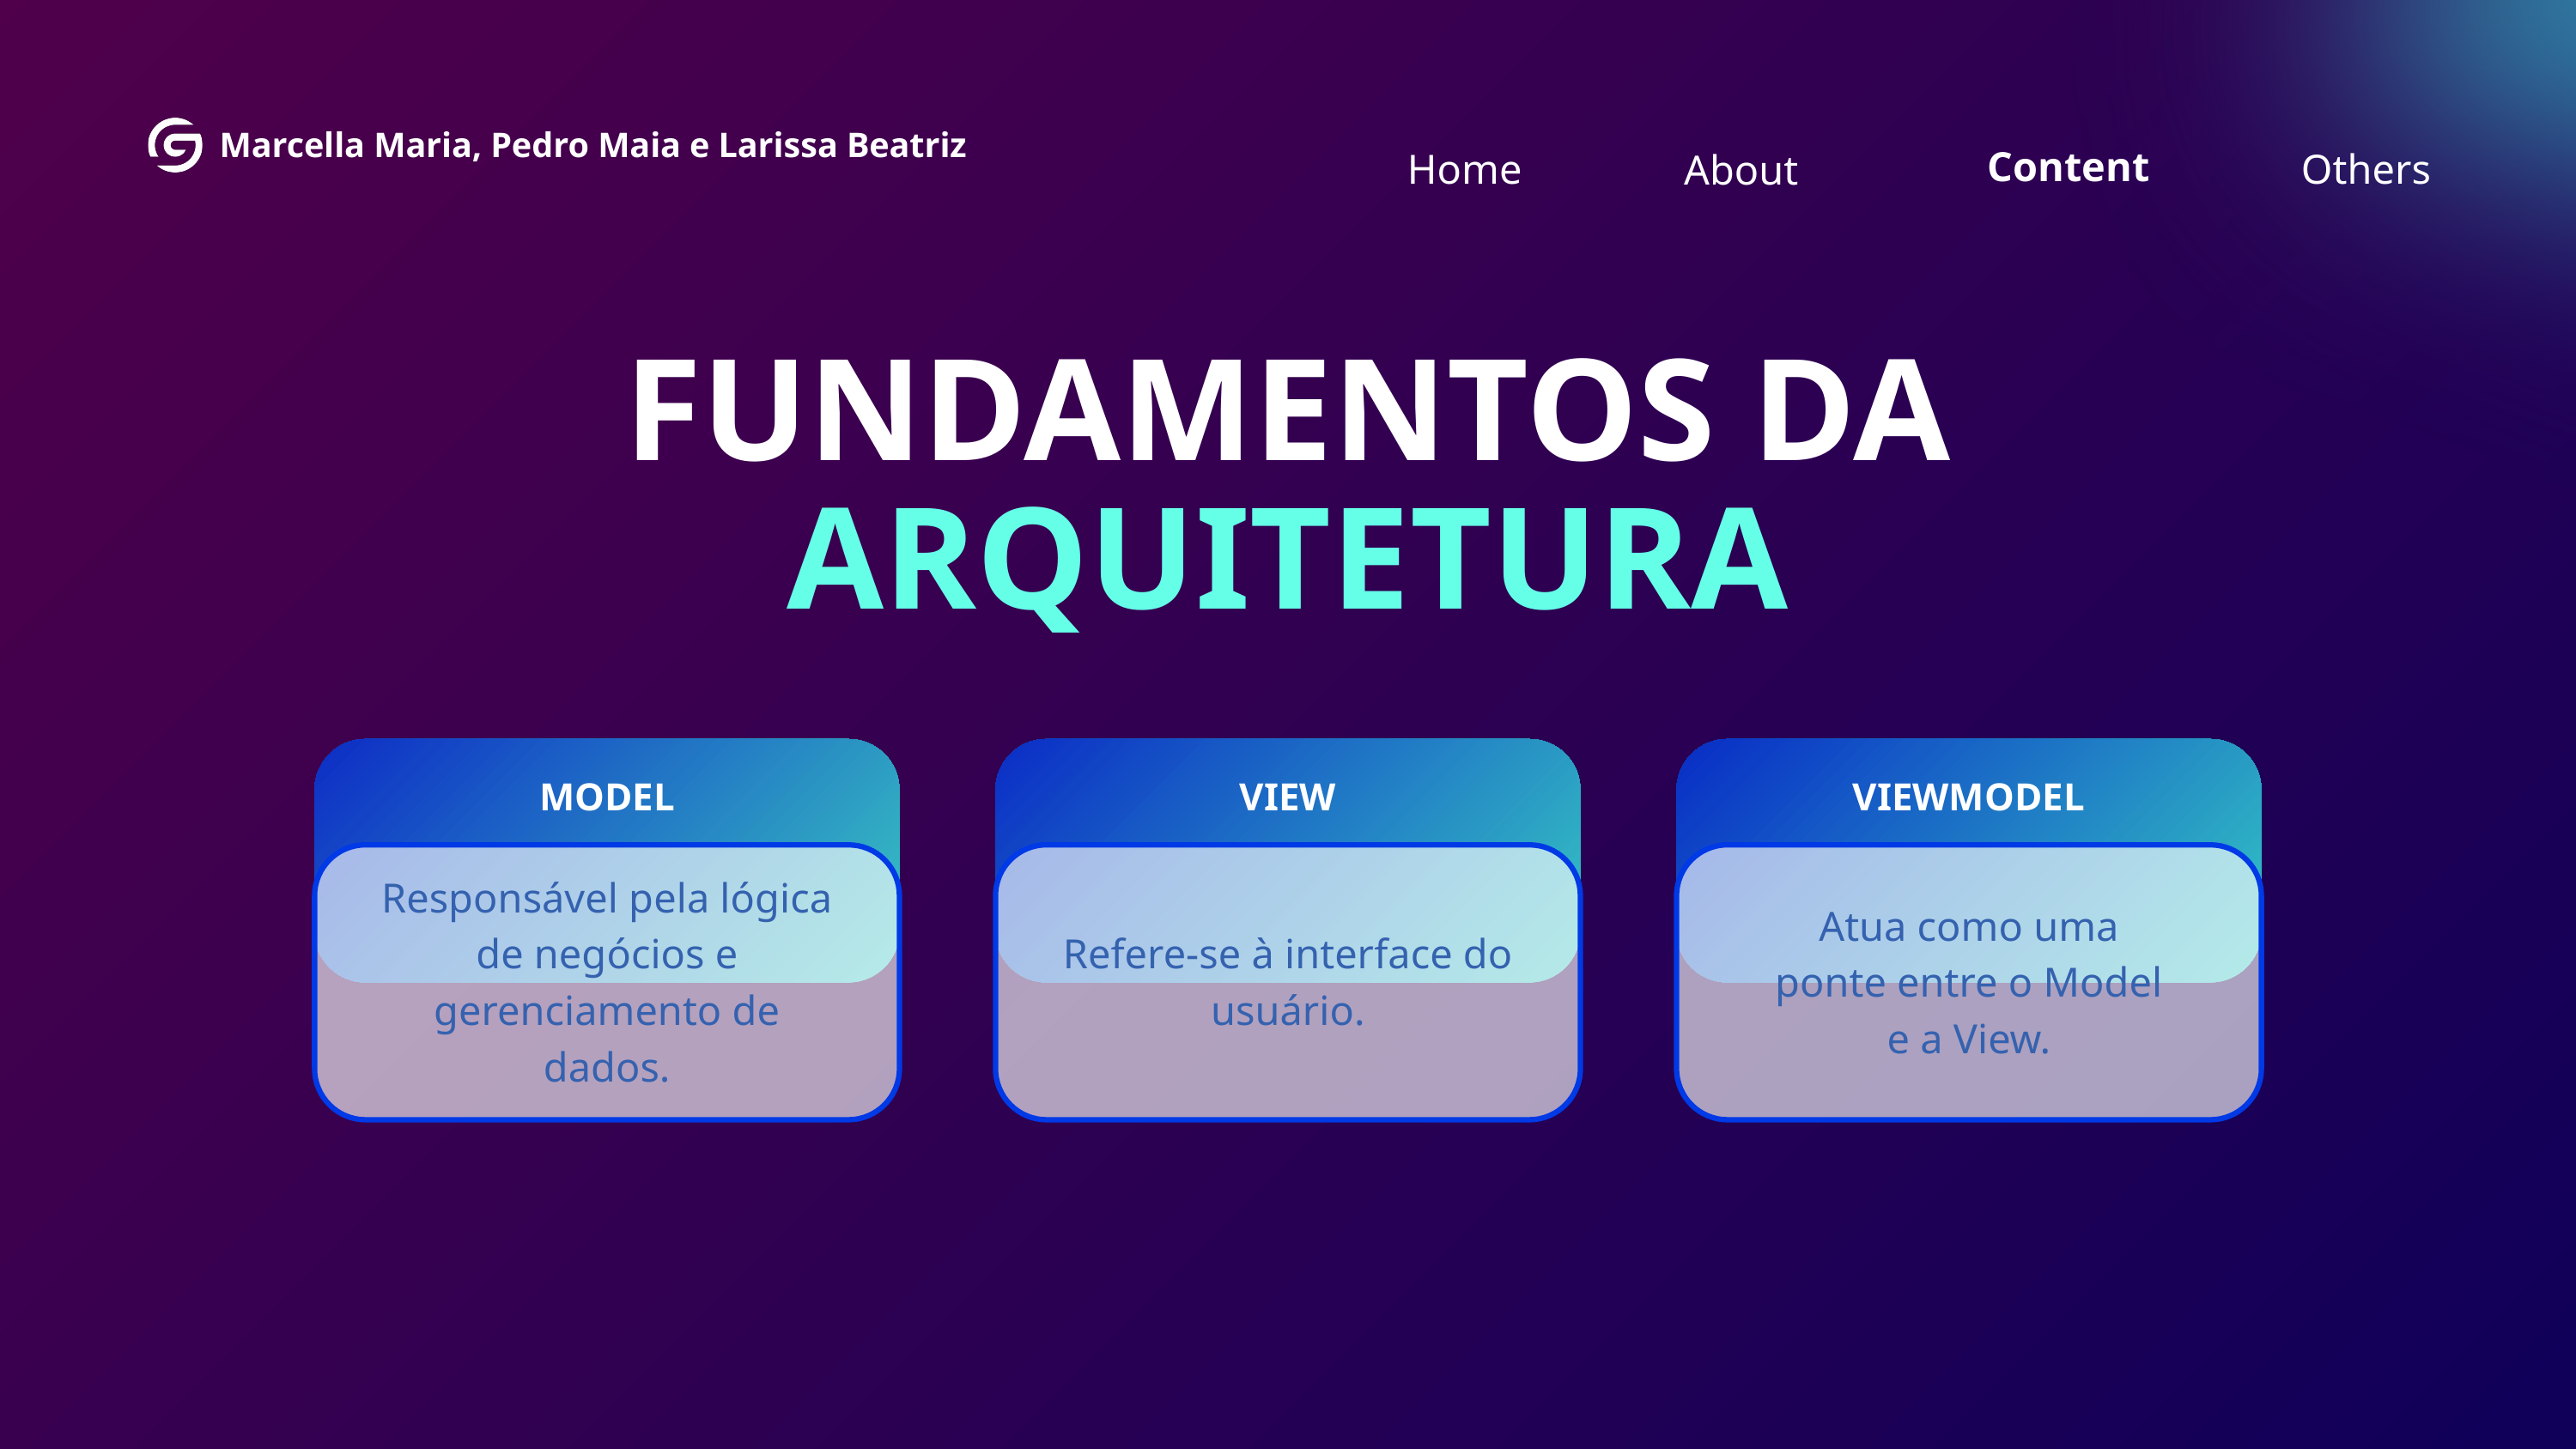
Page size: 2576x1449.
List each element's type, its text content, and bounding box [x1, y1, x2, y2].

text_box ARQUITETURA [616, 468, 1960, 638]
text_box [2068, 0, 2576, 527]
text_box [1676, 738, 2262, 843]
text_box Marcella Maria, Pedro Maia e Larissa Beatriz [219, 116, 1133, 165]
text_box Home [1287, 136, 1522, 192]
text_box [314, 738, 900, 843]
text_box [995, 844, 1581, 1120]
text_box About [1607, 136, 1876, 193]
text_box Content [1933, 132, 2204, 190]
text_box [148, 118, 203, 173]
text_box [1676, 844, 2262, 1120]
text_box Others [2117, 136, 2432, 192]
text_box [314, 844, 900, 1120]
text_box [995, 738, 1581, 844]
text_box FUNDAMENTOS DA [616, 319, 1960, 468]
